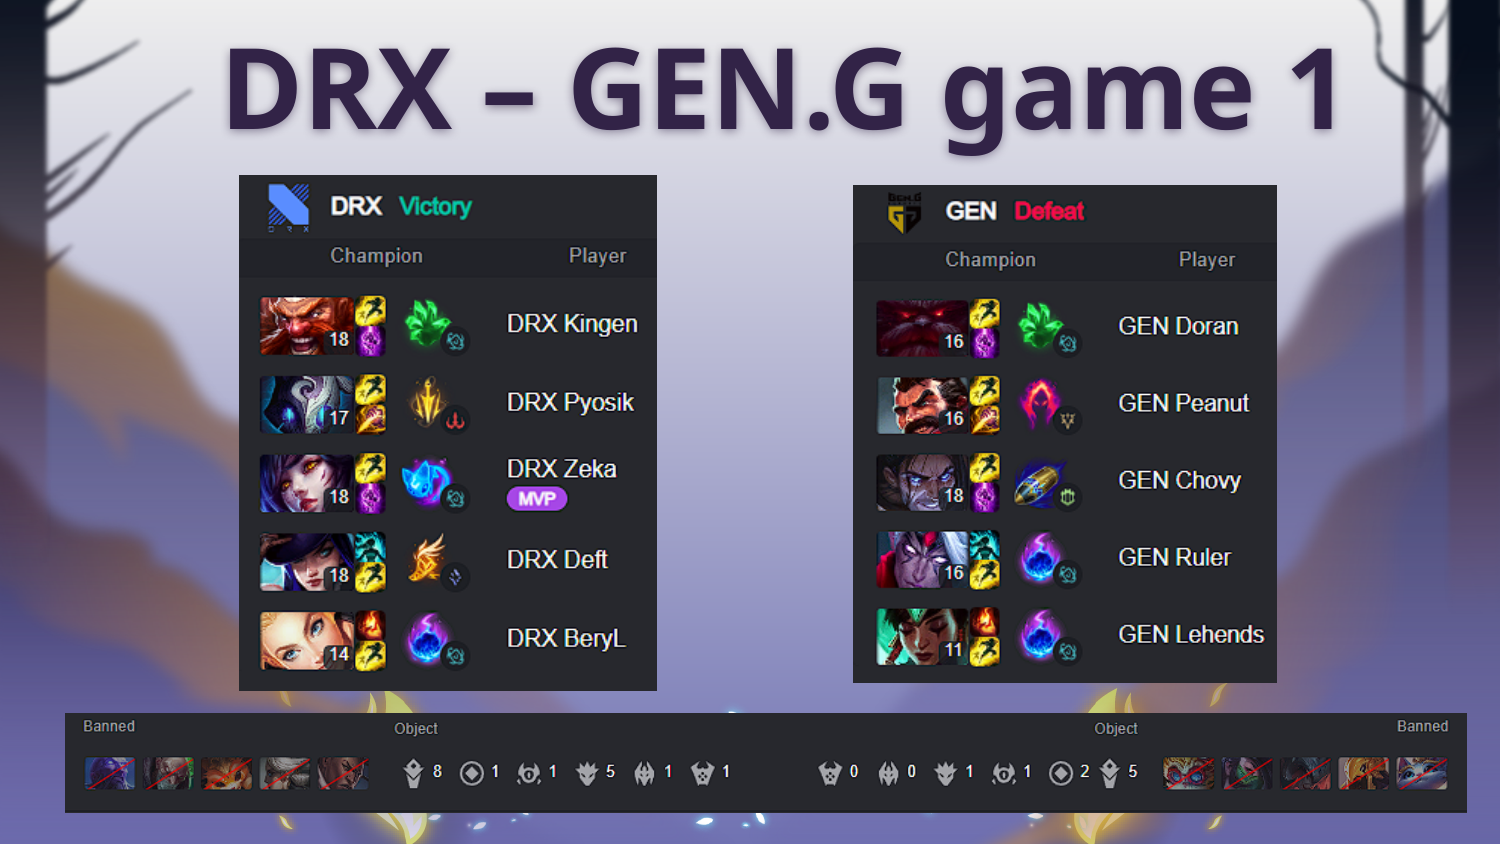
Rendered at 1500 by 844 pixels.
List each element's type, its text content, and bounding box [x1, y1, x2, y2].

picture [0, 0, 1500, 844]
title DRX – GEN.G game 1 [126, 16, 1444, 211]
